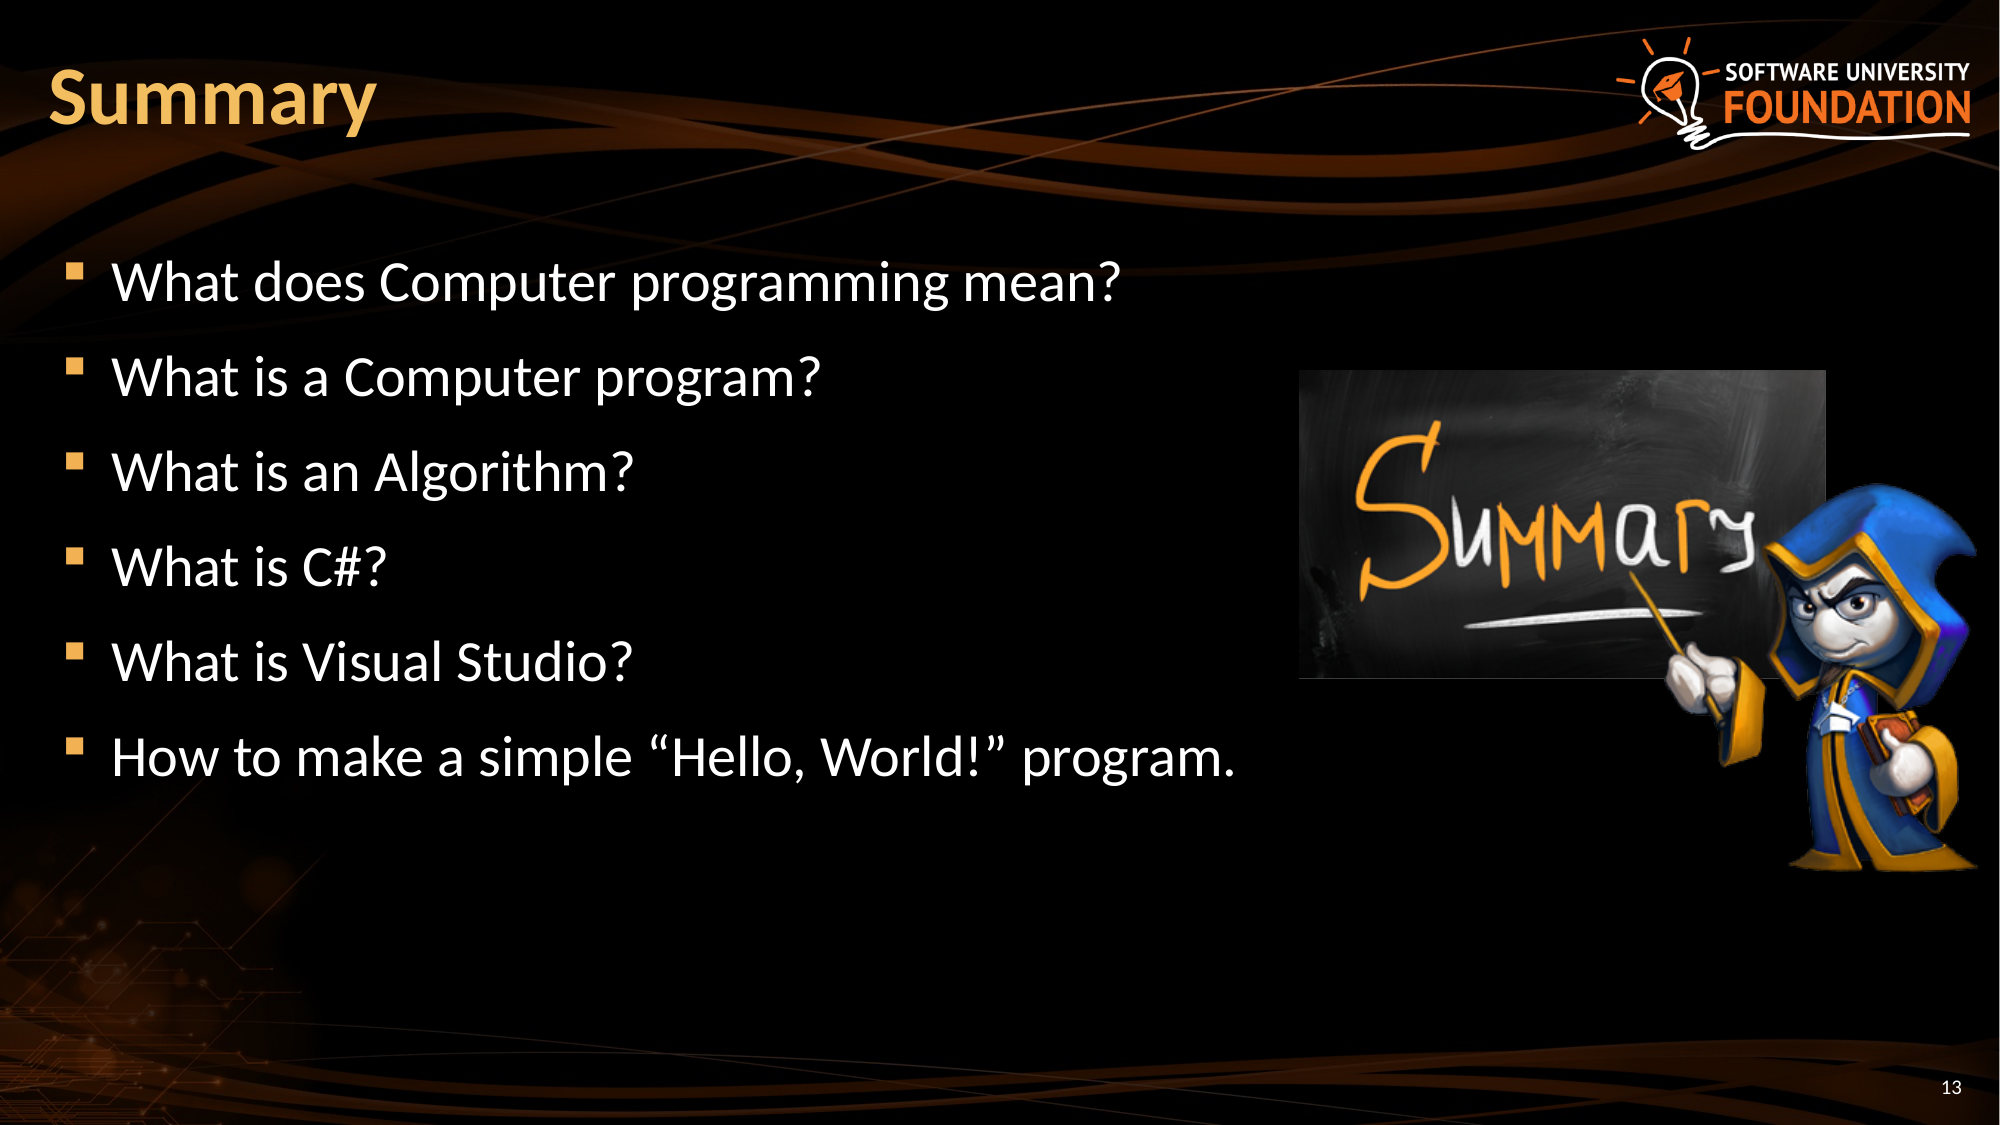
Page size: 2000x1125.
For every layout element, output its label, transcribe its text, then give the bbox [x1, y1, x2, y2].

picture [0, 0, 2000, 1125]
title Summary [30, 6, 1602, 189]
list What does Computer programming mean? What is a Computer program? What is an Algorithm? What is C#? What is Visual Studio? How to make a simple “Hello, World!” program. [43, 237, 1981, 1125]
